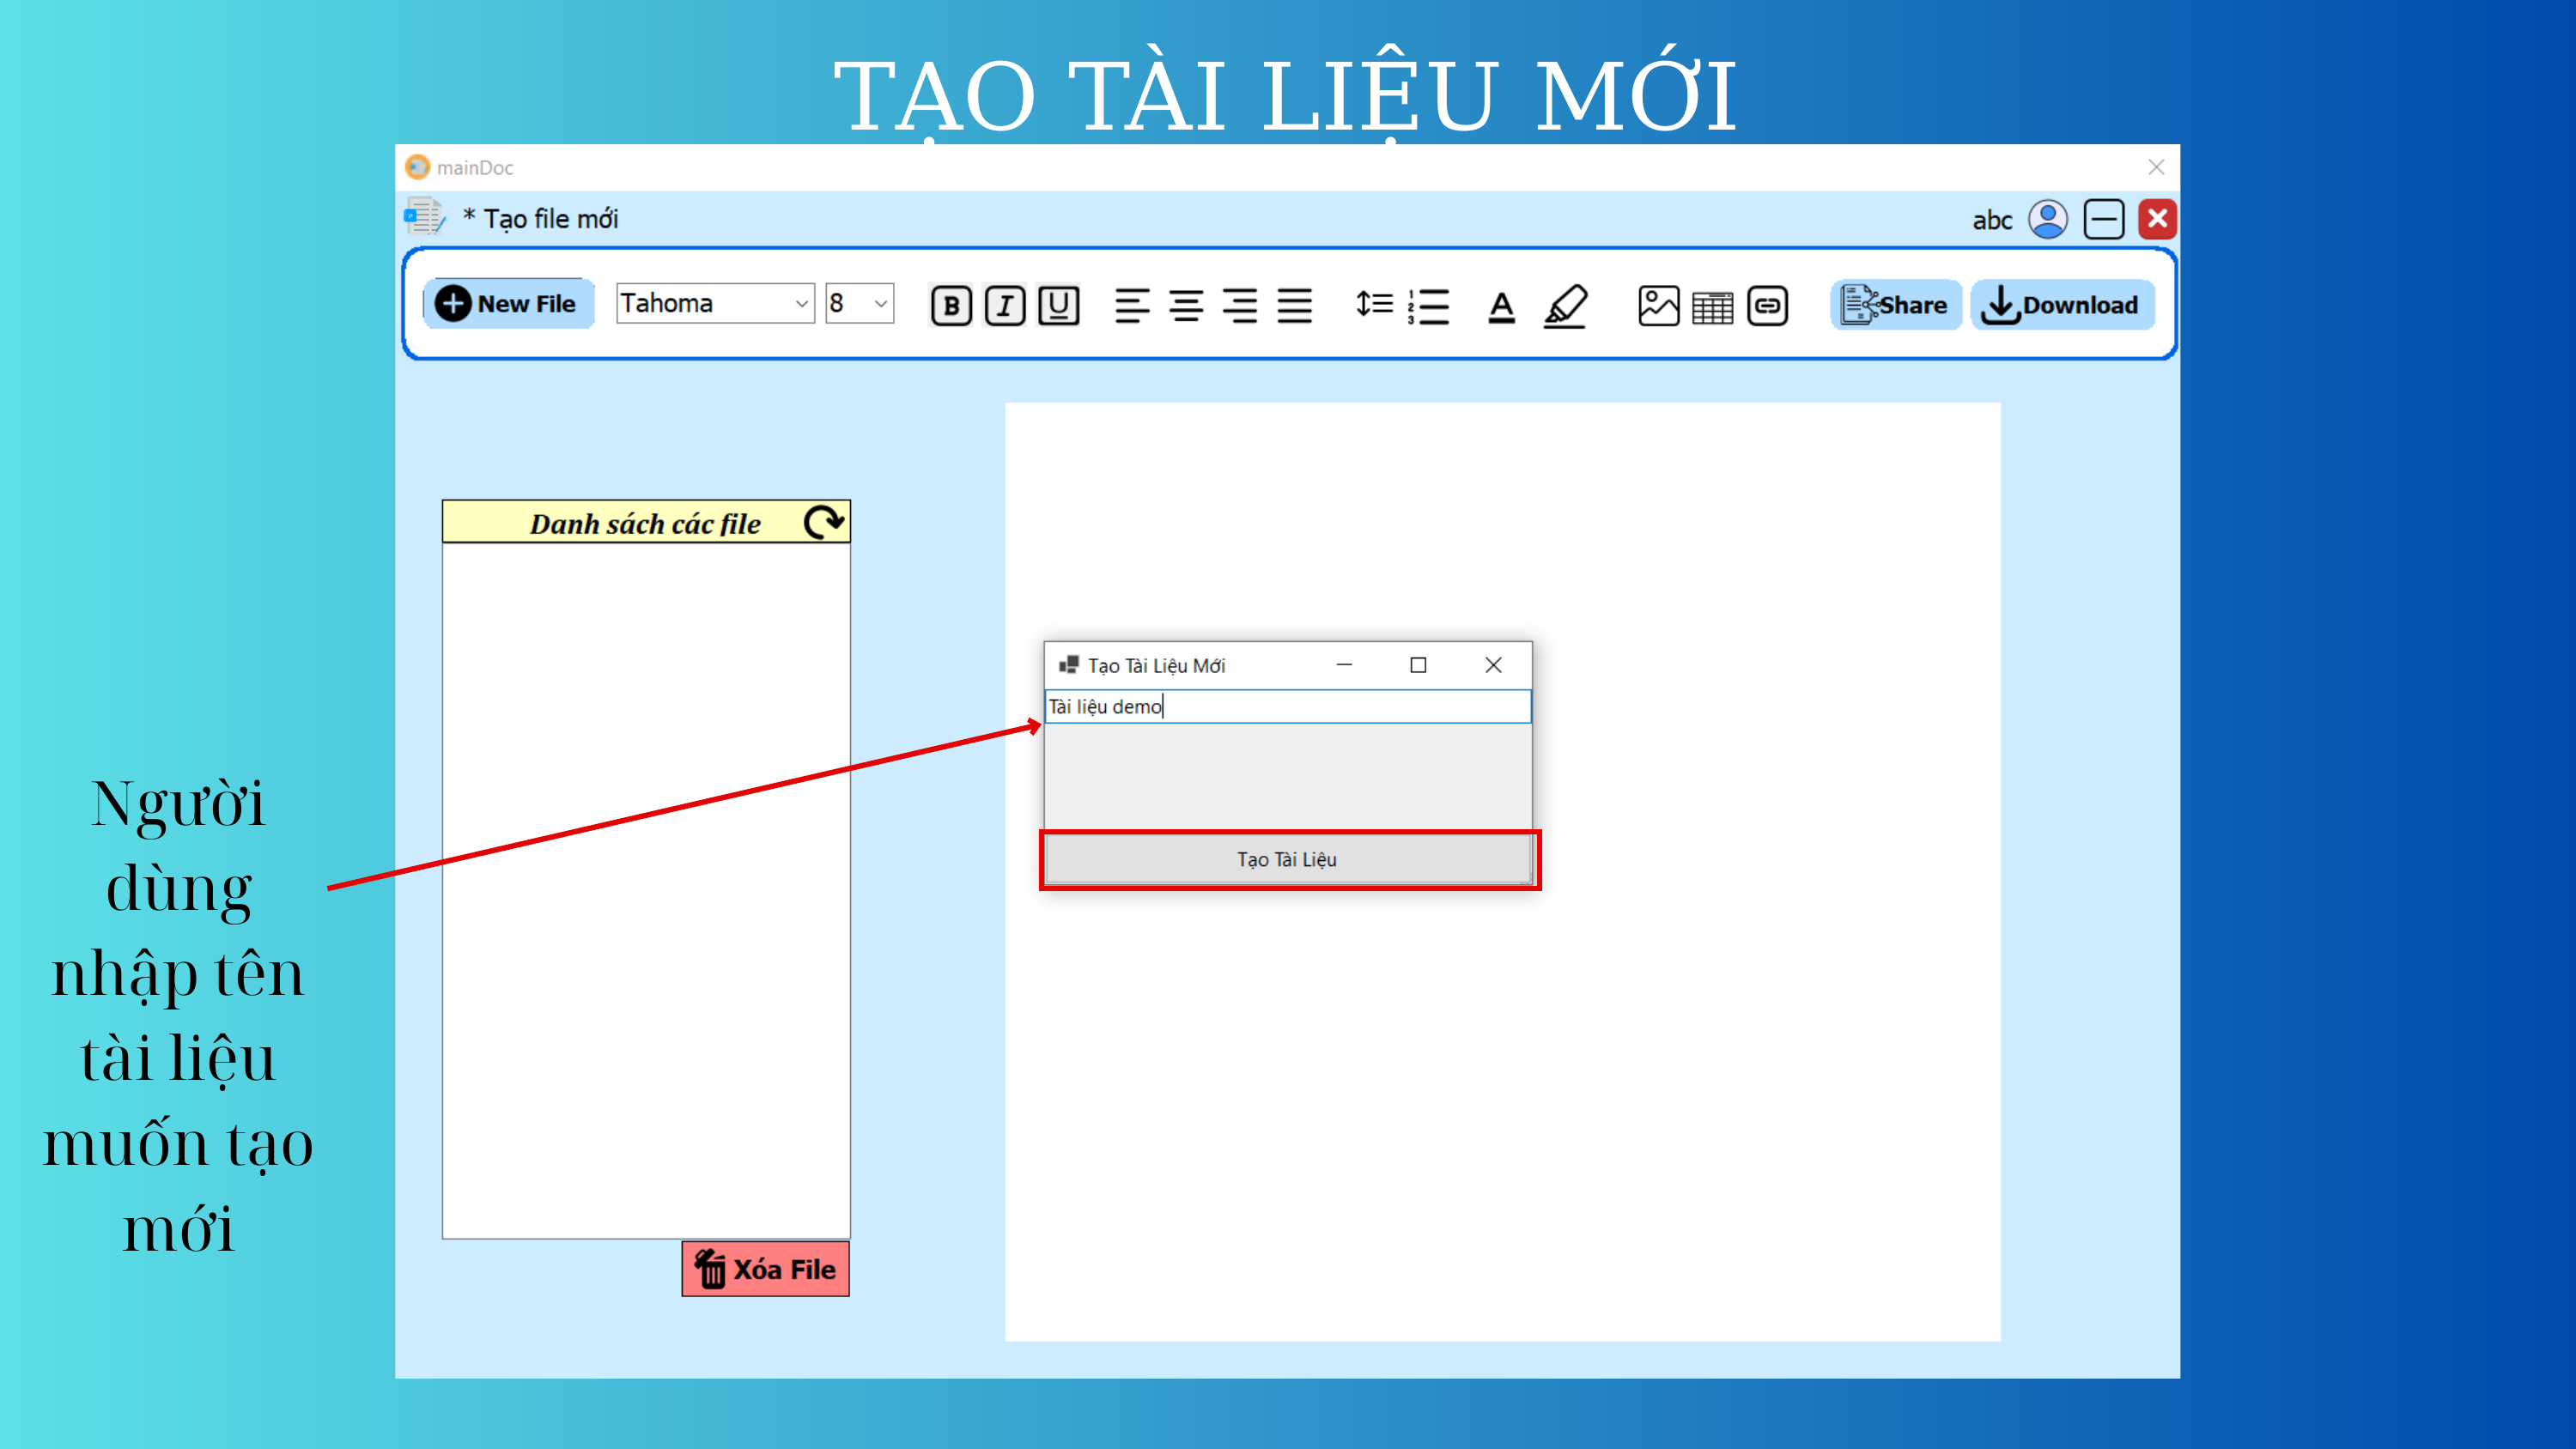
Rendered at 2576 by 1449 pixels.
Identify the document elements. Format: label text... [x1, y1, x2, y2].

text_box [1041, 832, 1540, 889]
text_box [395, 144, 2181, 1379]
text_box TẠO TÀI LIỆU MỚI [831, 18, 1745, 149]
text_box Người dùng nhập tên tài liệu muốn tạo mới [30, 752, 328, 1264]
